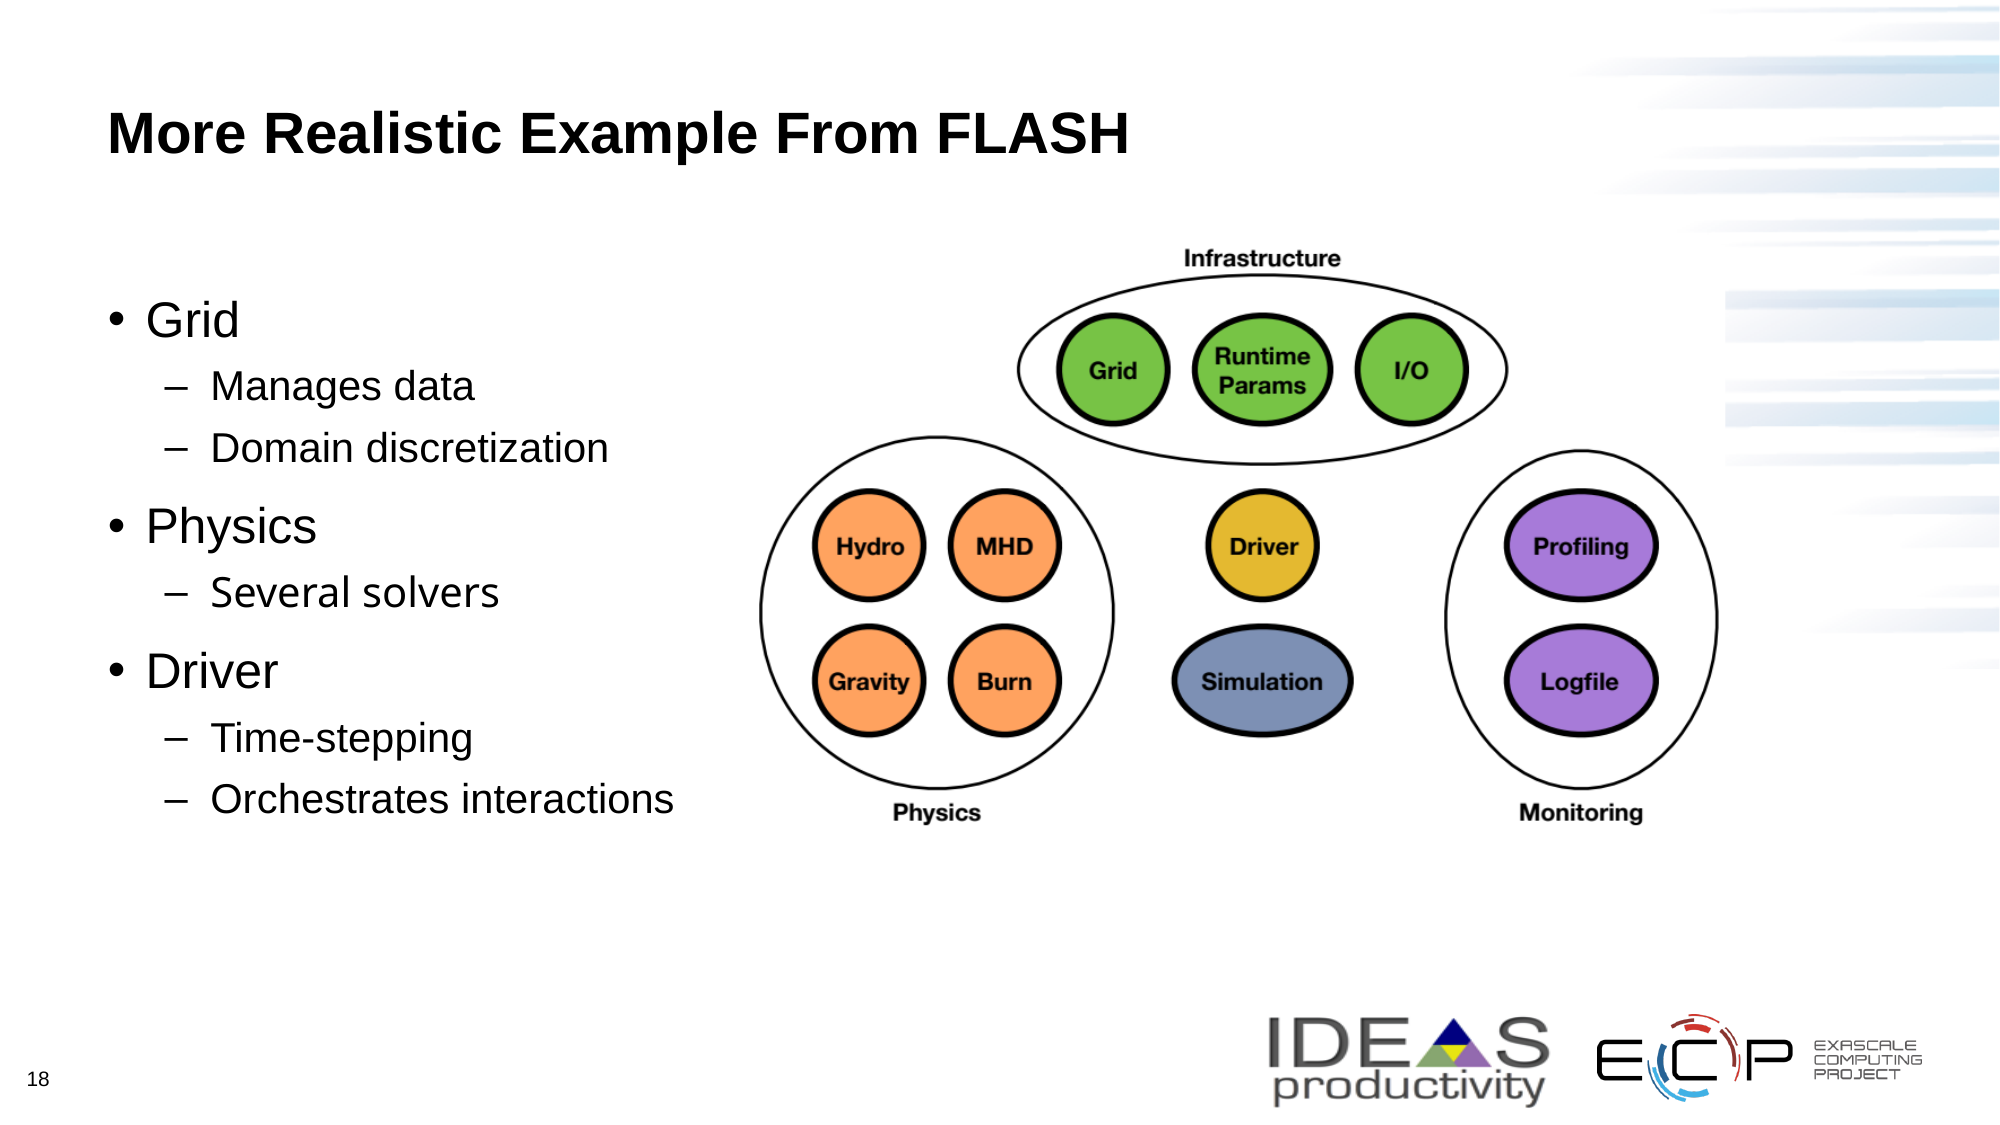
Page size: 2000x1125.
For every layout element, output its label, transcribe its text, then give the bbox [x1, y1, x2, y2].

title More Realistic Example From FLASH [92, 98, 1494, 183]
picture [748, 0, 2000, 832]
list Grid Manages data Domain discretization Physics Several solvers Driver Time-stepping Orchestrates interactions [92, 286, 743, 832]
picture [1597, 1014, 1922, 1102]
picture [1257, 1009, 1560, 1115]
